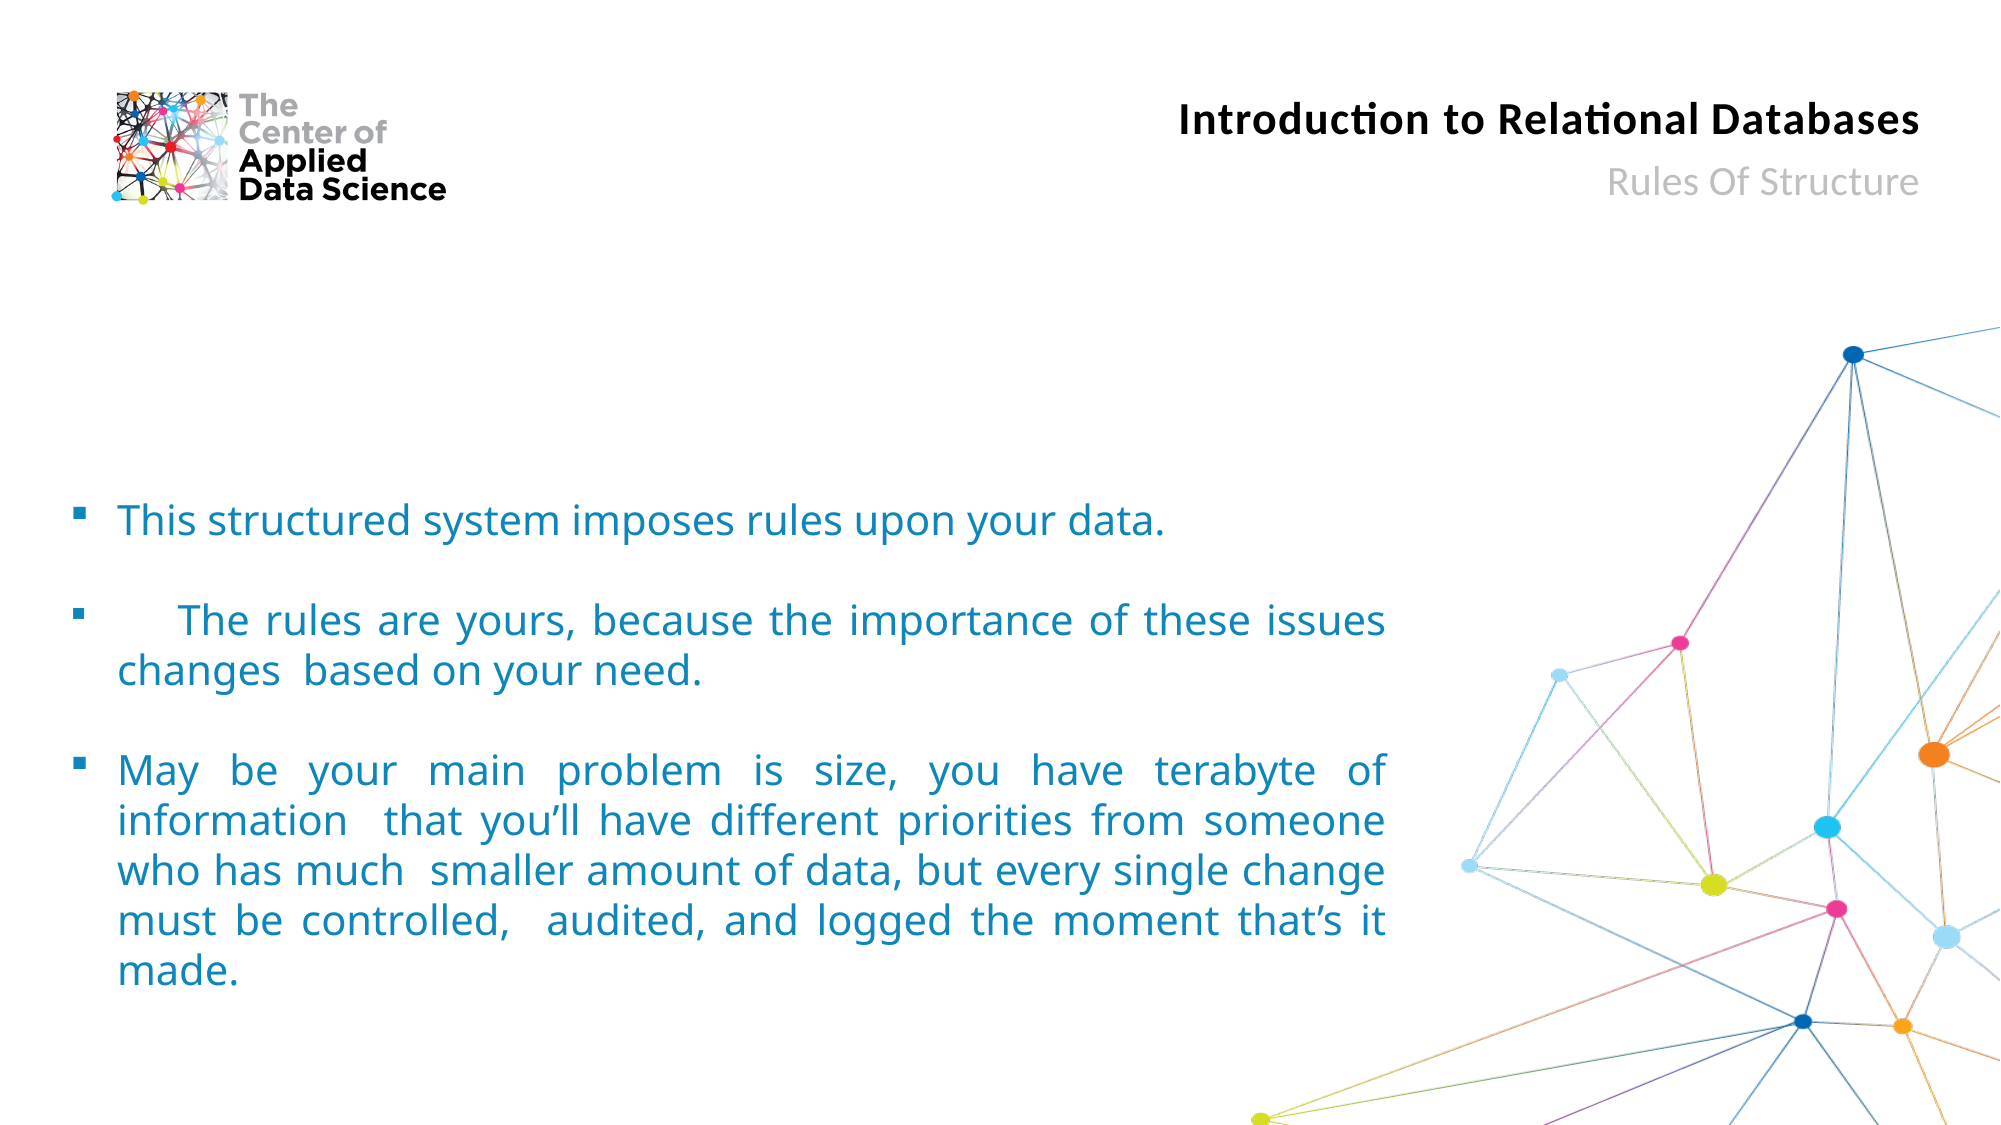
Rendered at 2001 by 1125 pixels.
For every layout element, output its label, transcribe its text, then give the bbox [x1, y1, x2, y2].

title Introduction to Relational Databases Rules Of Structure [1166, 75, 1921, 277]
picture [111, 90, 446, 205]
picture [1219, 314, 2000, 1125]
text_box This structured system imposes rules upon your data. The rules are yours, because the importance of these issues changes based on your need. May be your main problem is size, you have terabyte of information that you’ll have different priorities from someone who has much smaller amount of data, but every single change must be controlled, audited, and logged the moment that’s it made. [68, 491, 1387, 994]
